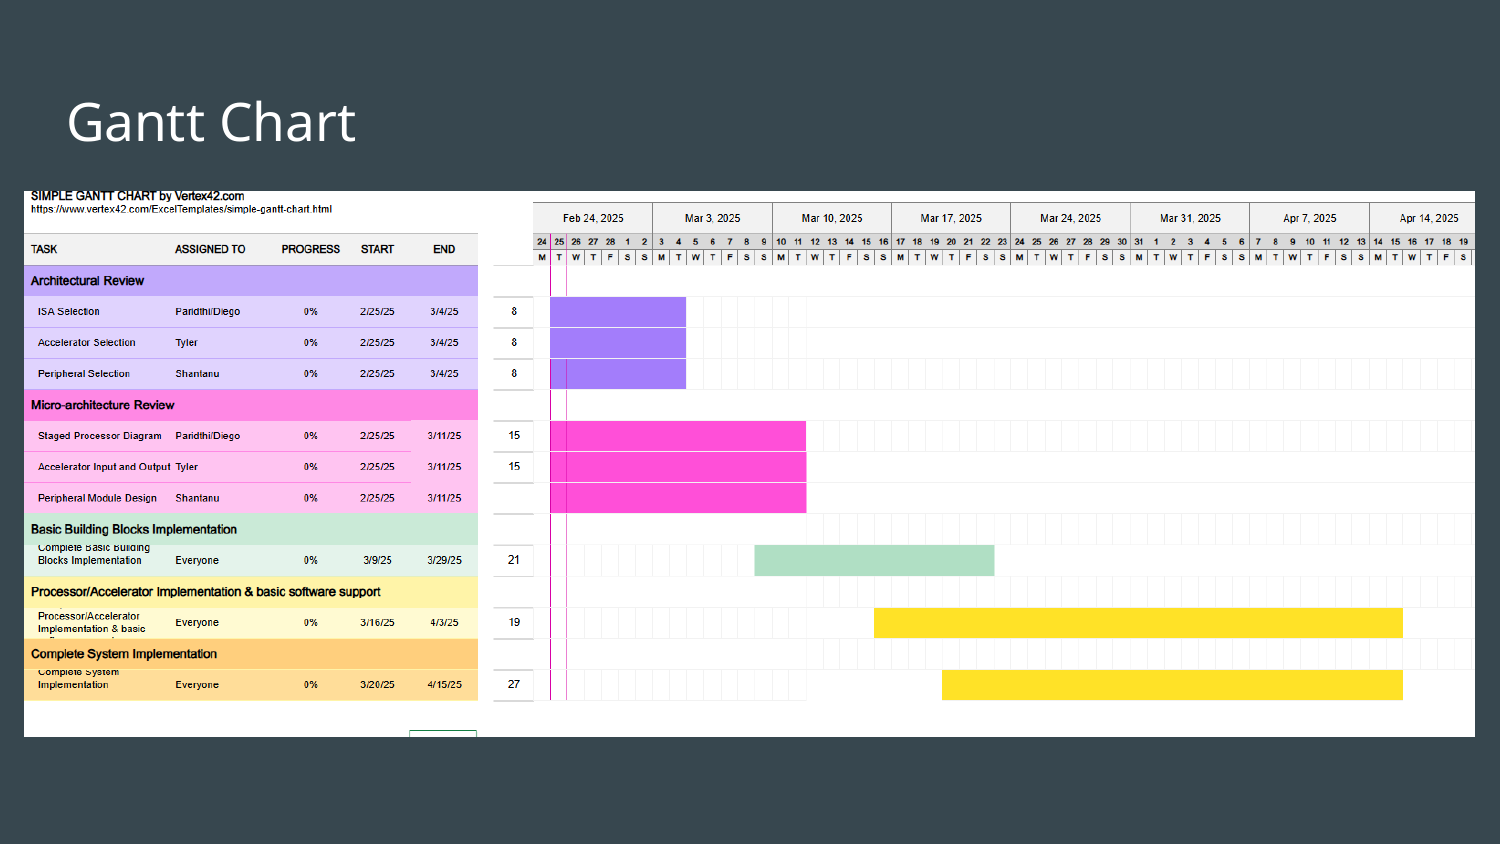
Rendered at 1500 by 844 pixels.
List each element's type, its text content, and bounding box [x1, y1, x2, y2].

picture [24, 191, 1476, 737]
title Gantt Chart [51, 72, 1449, 167]
